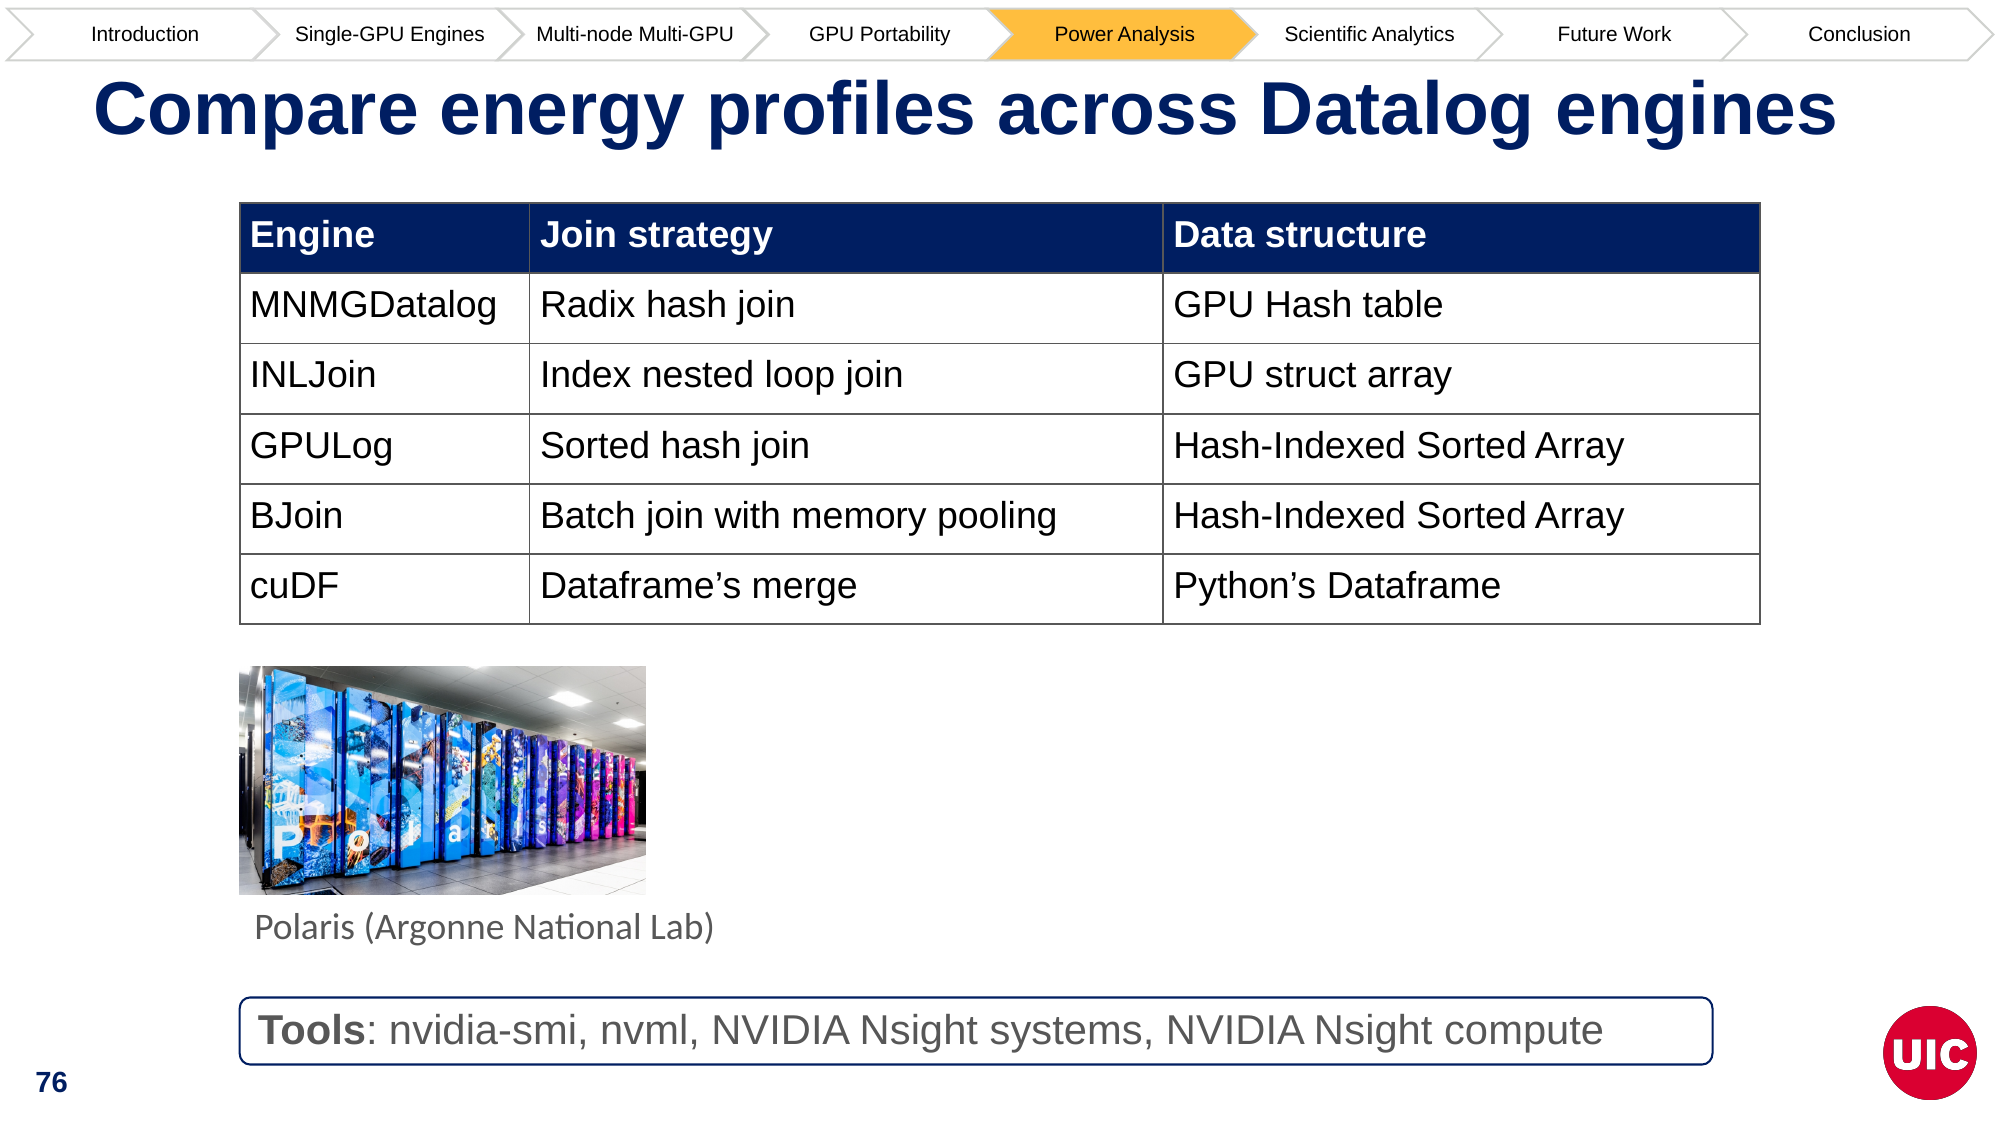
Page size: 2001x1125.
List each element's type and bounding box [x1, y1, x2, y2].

table_cell [241, 344, 529, 413]
table_cell [1164, 344, 1759, 413]
picture [239, 666, 646, 895]
table_cell [1164, 415, 1759, 483]
table_cell [241, 485, 529, 553]
title [93, 70, 1907, 204]
table_header [1164, 204, 1759, 272]
text_box [6, 8, 1994, 61]
table_header [530, 204, 1162, 272]
table_cell [241, 555, 529, 623]
table_cell [1164, 485, 1759, 553]
text_box [239, 894, 863, 955]
picture [1880, 1004, 1980, 1102]
text_box [238, 996, 1714, 1066]
table_cell [530, 274, 1162, 343]
table_cell [241, 415, 529, 483]
table_cell [241, 274, 529, 343]
table_cell [530, 415, 1162, 483]
table_cell [530, 344, 1162, 413]
table_cell [1164, 555, 1759, 623]
table_cell [530, 485, 1162, 553]
table_cell [1164, 274, 1759, 343]
table_cell [530, 555, 1162, 623]
table_header [241, 204, 529, 272]
